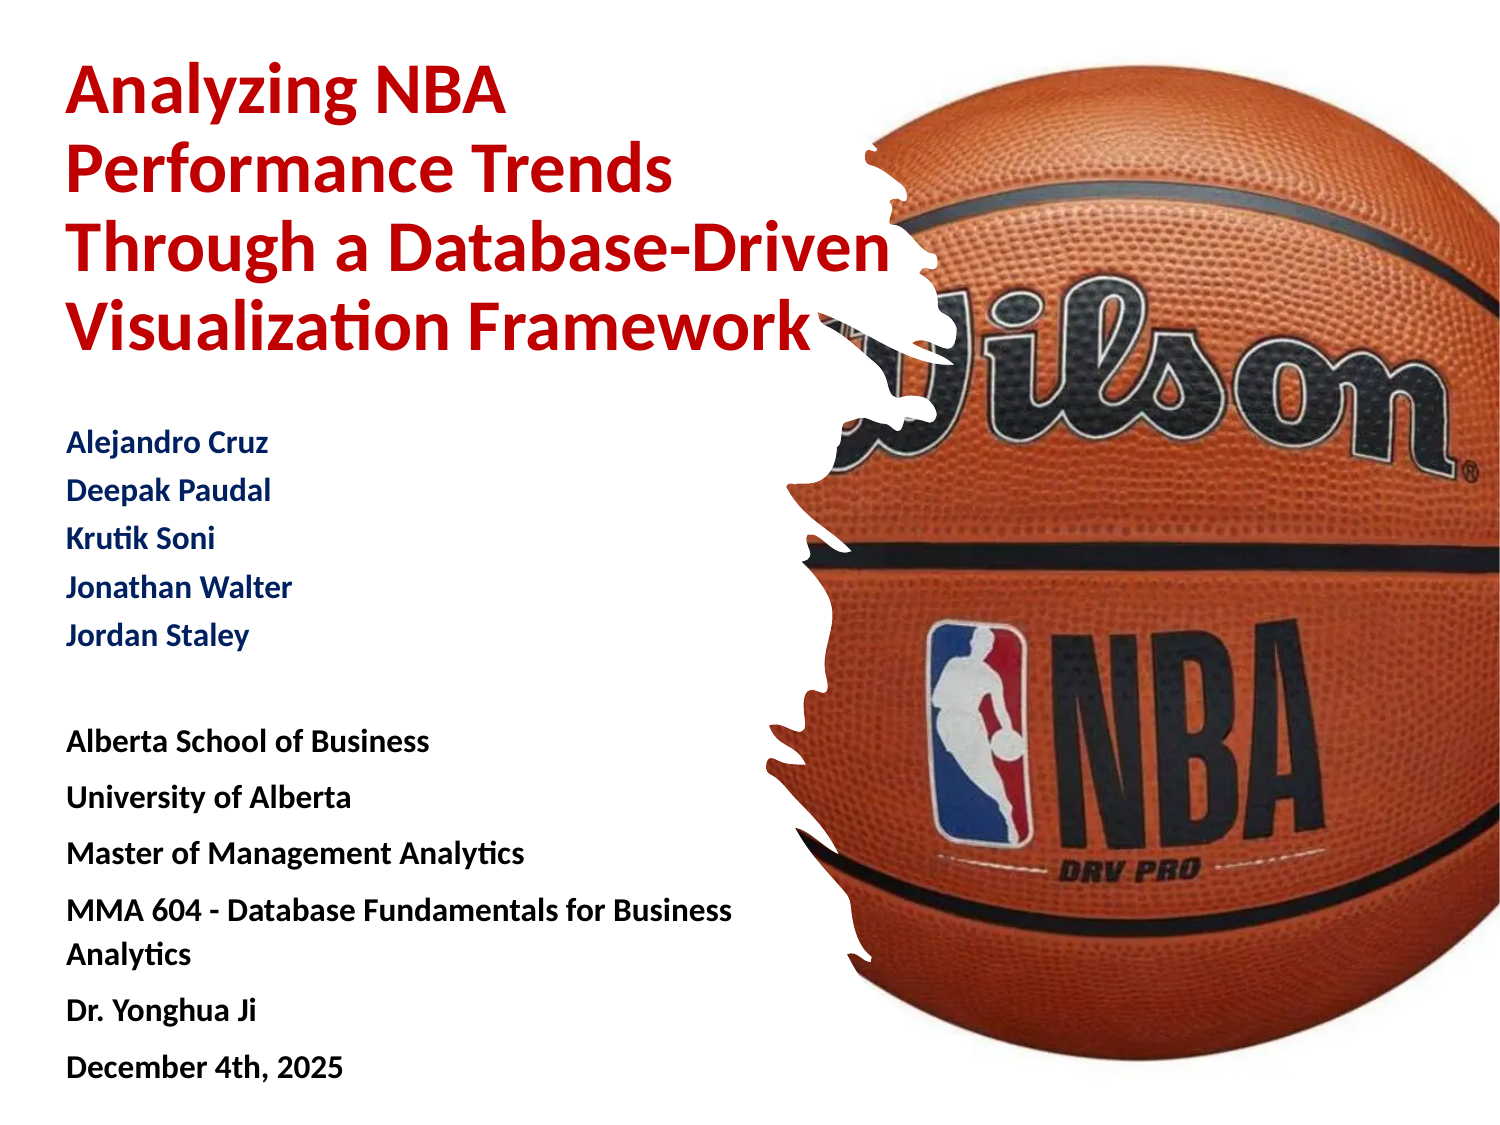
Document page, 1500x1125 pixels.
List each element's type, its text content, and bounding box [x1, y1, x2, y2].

text_box Alejandro Cruz Deepak Paudal Krutik Soni Jonathan Walter Jordan Staley Alberta School of Business University of Alberta Master of Management Analytics MMA 604 - Database Fundamentals for Business Analytics Dr. Yonghua Ji December 4th, 2025 [50, 416, 760, 1092]
picture [765, 0, 1500, 1125]
text_box Analyzing NBA Performance Trends Through a Database-Driven Visualization Framework [50, 60, 760, 357]
text_box [0, 0, 763, 1125]
